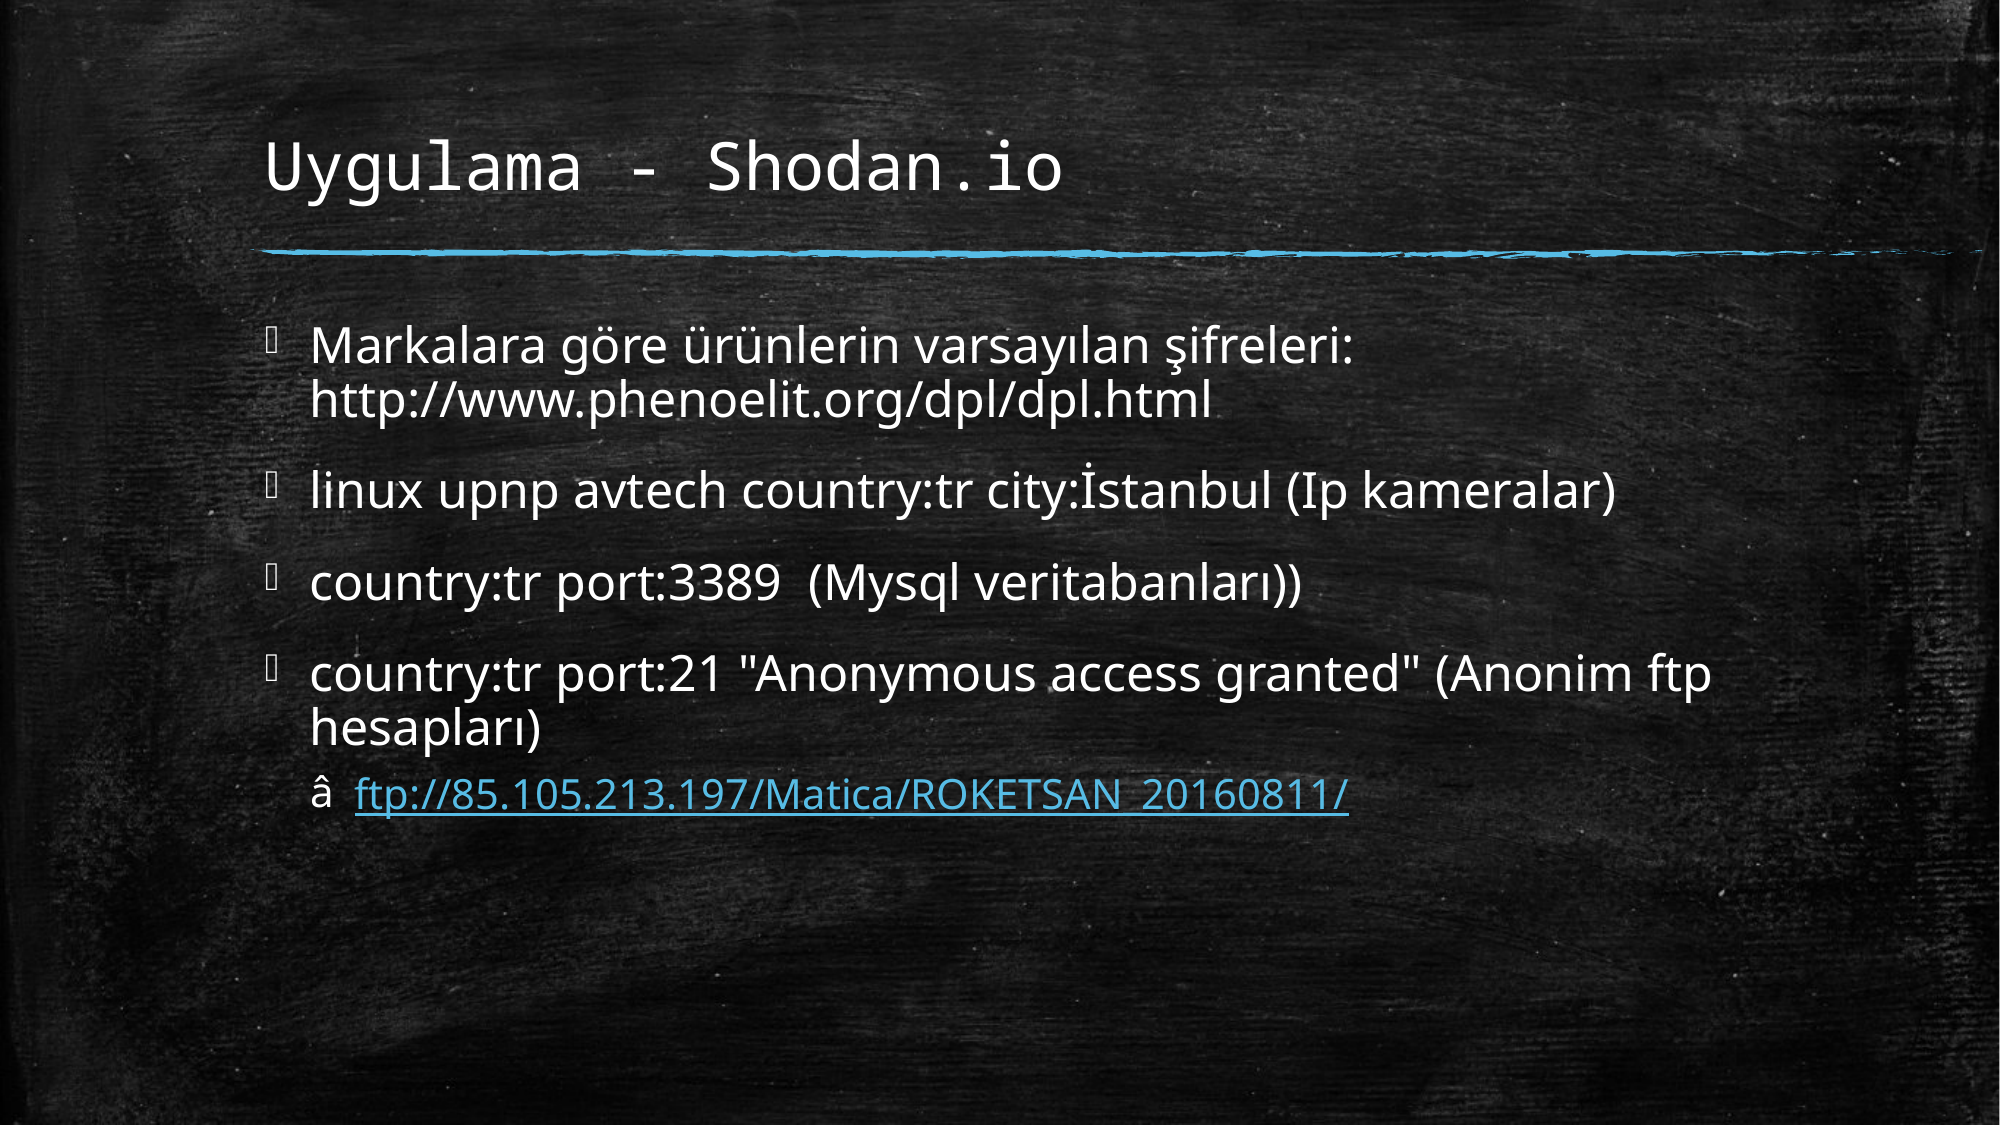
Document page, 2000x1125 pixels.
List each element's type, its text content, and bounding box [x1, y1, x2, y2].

title Uygulama - Shodan.io [249, 45, 1750, 213]
list Markalara göre ürünlerin varsayılan şifreleri: http://www.phenoelit.org/dpl/dpl.html linux upnp avtech country:tr city:İstanbul (Ip kameralar) country:tr port:3389 (Mysql veritabanları)) country:tr port:21 "Anonymous access granted" (Anonim ftp hesapları) ftp://85.105.213.197/Matica/ROKETSAN_20160811/ [249, 312, 1922, 1013]
